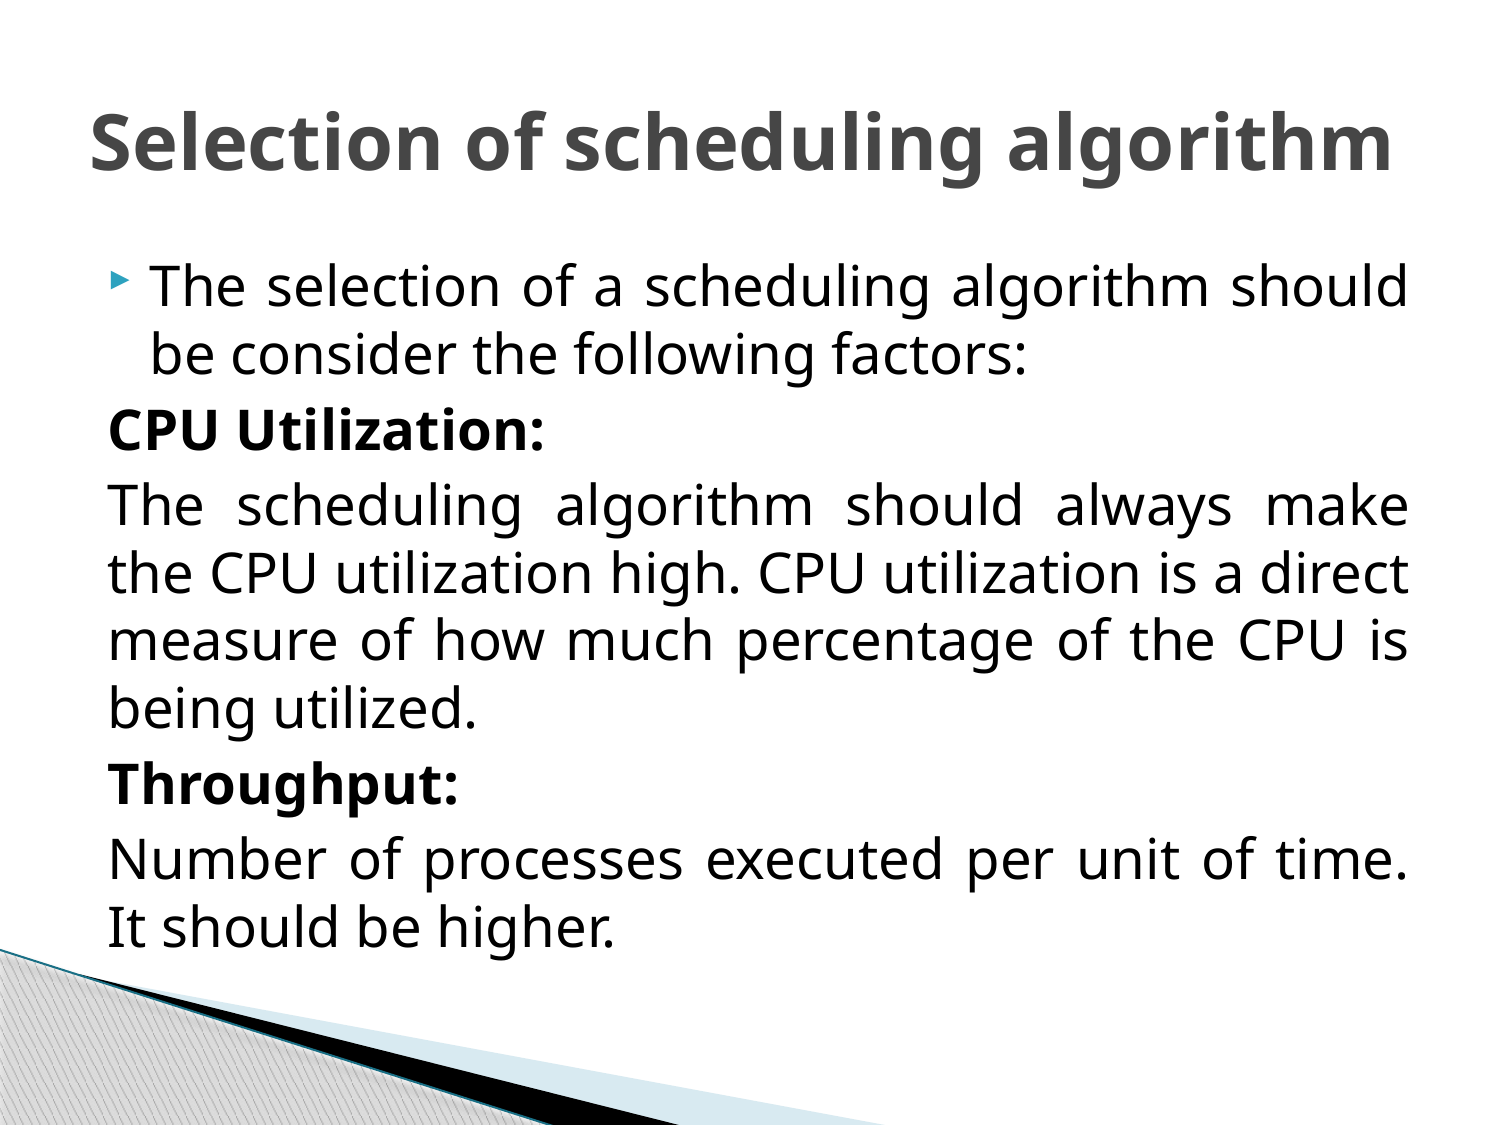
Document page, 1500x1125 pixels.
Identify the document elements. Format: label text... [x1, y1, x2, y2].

title Selection of scheduling algorithm [75, 45, 1425, 233]
list The selection of a scheduling algorithm should be consider the following factors: CPU Utilization: The scheduling algorithm should always make the CPU utilization high. CPU utilization is a direct measure of how much percentage of the CPU is being utilized. Throughput: Number of processes executed per unit of time. It should be higher. [75, 243, 1425, 986]
